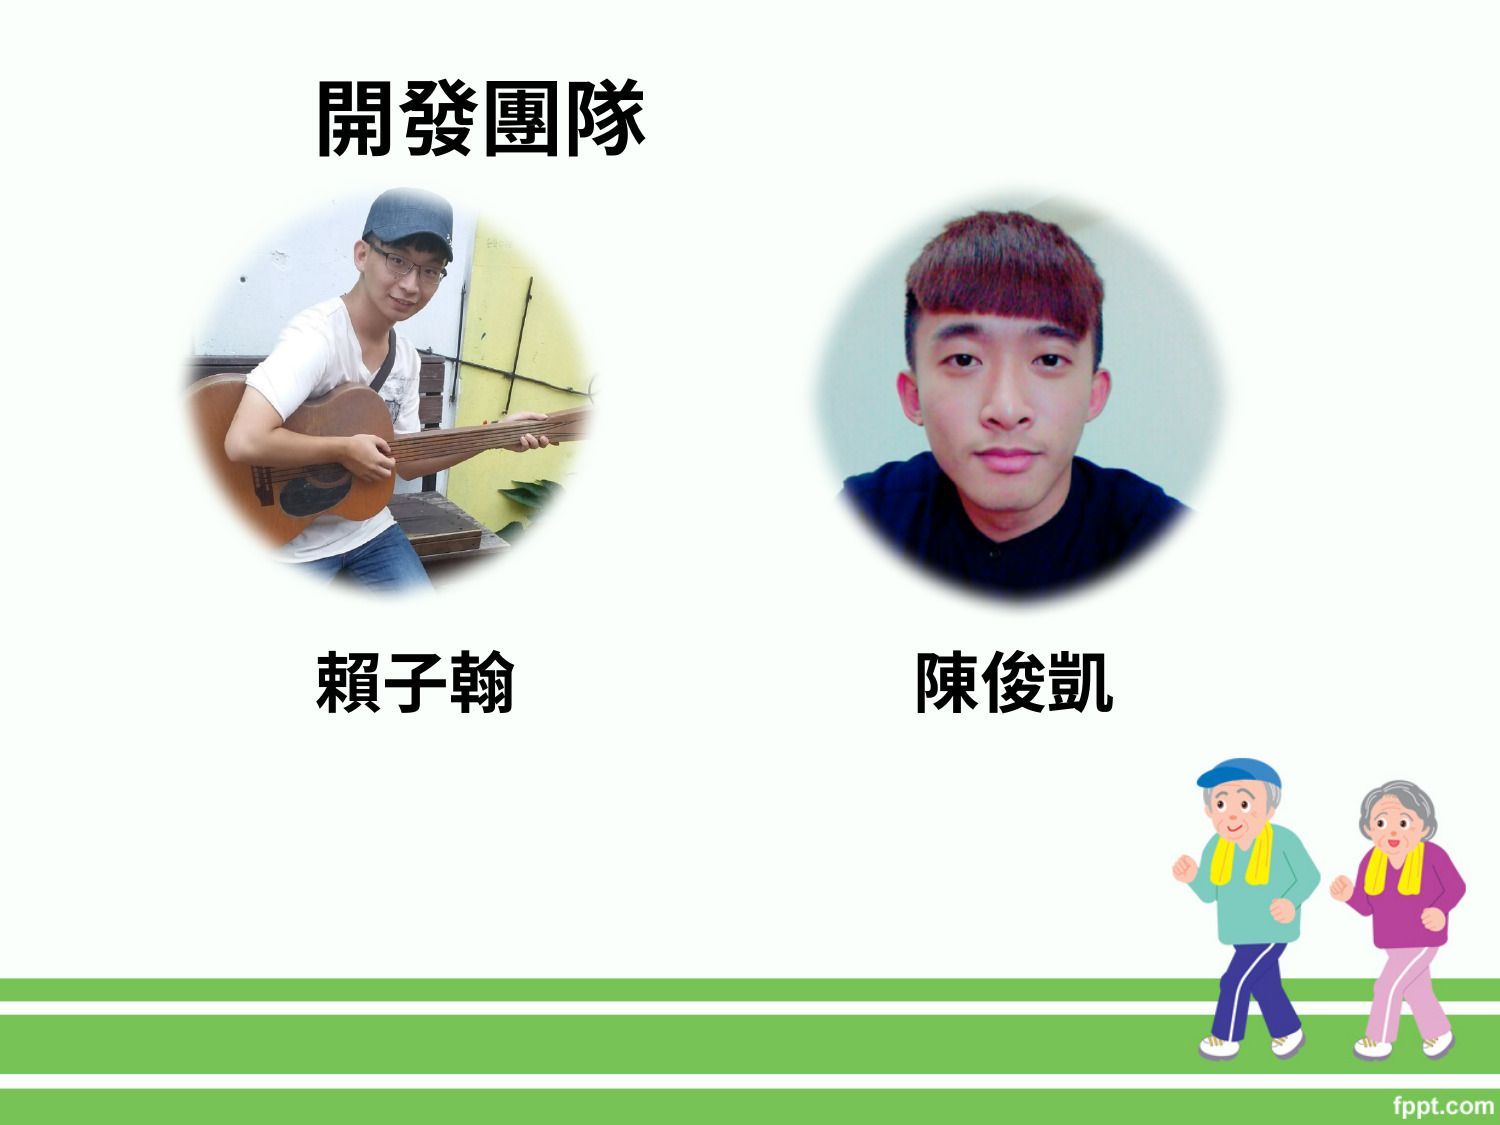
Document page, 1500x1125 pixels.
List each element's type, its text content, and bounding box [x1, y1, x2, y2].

text_box 賴子翰 [128, 633, 704, 833]
picture [0, 0, 1500, 1125]
text_box 陳俊凱 [726, 633, 1301, 728]
text_box 開發團隊 [70, 58, 1465, 174]
